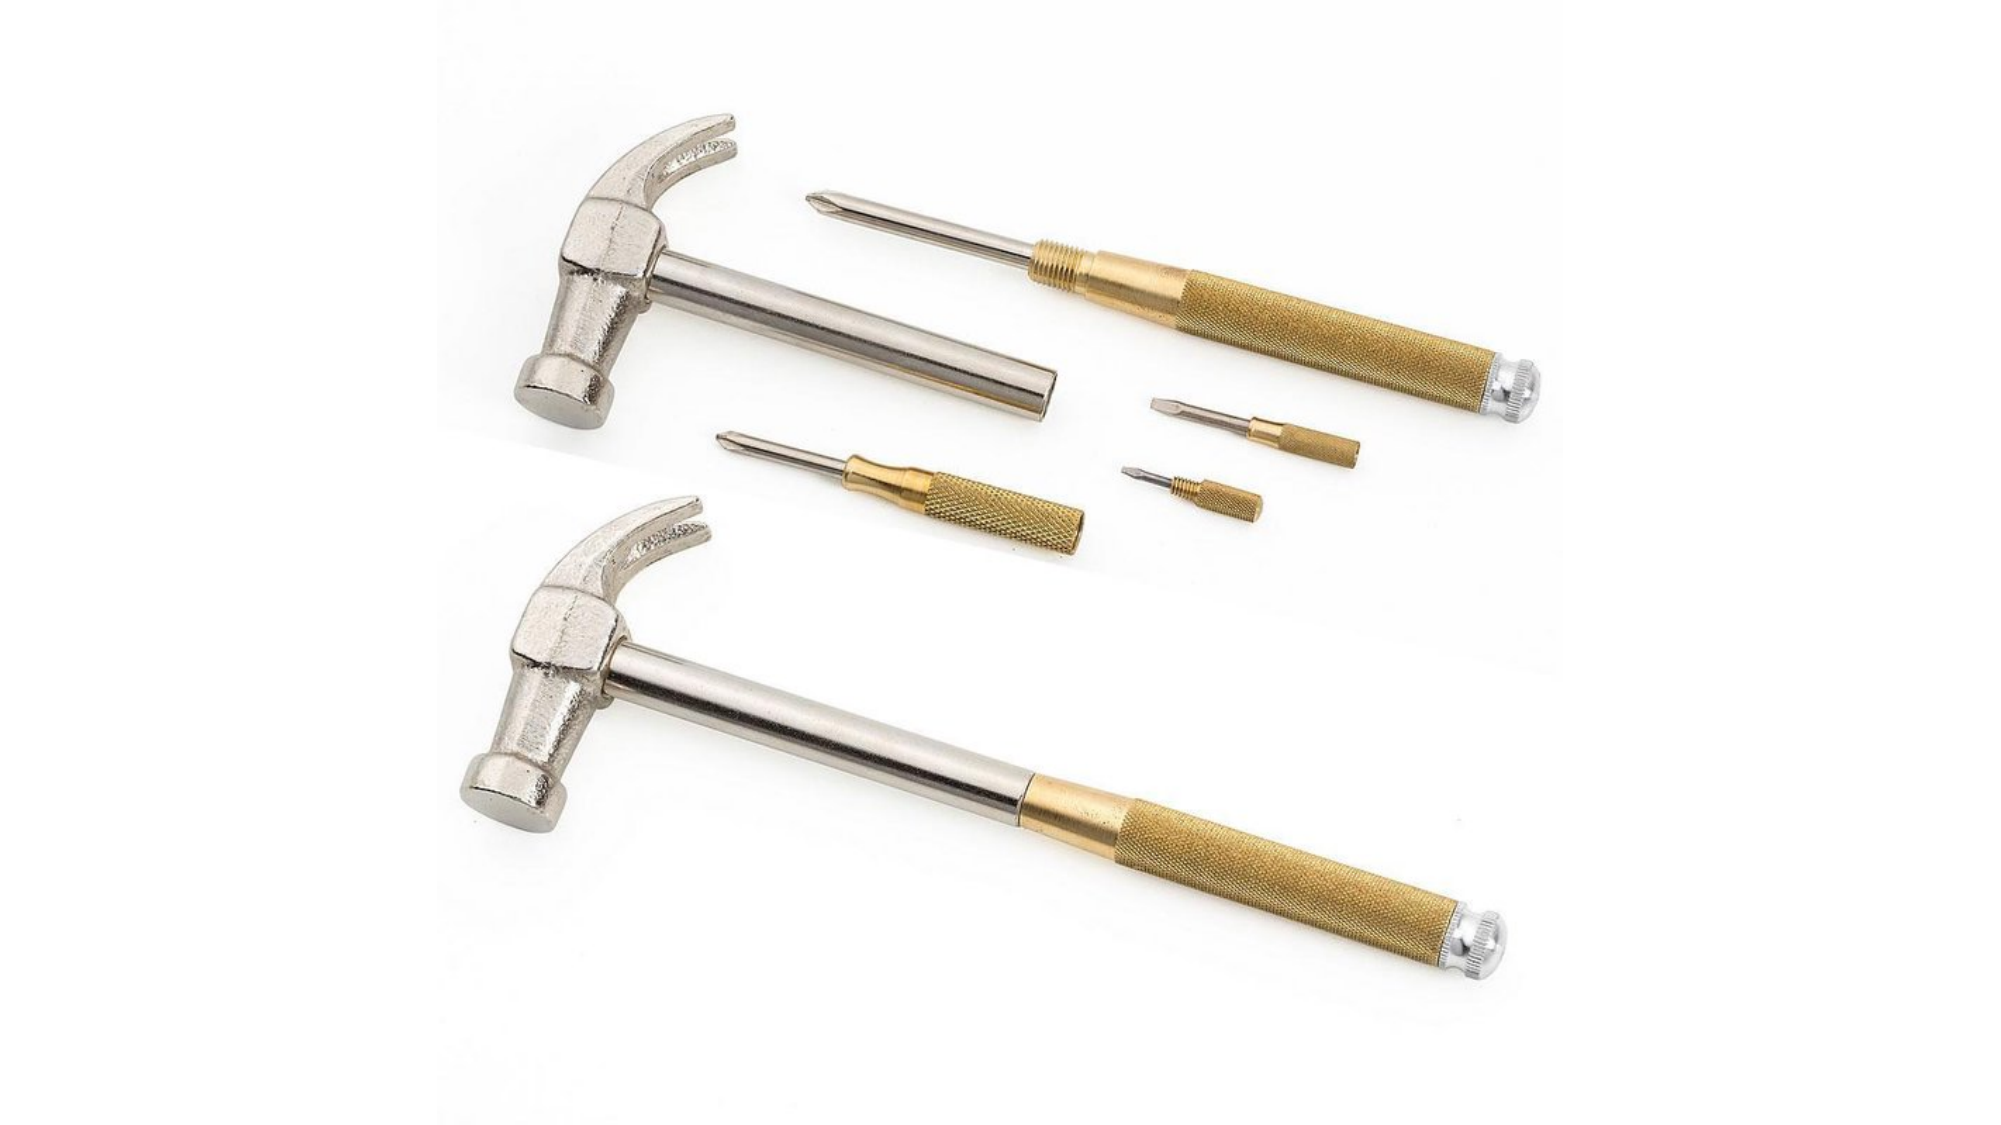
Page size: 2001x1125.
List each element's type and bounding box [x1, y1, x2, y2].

picture [437, 0, 1563, 1125]
